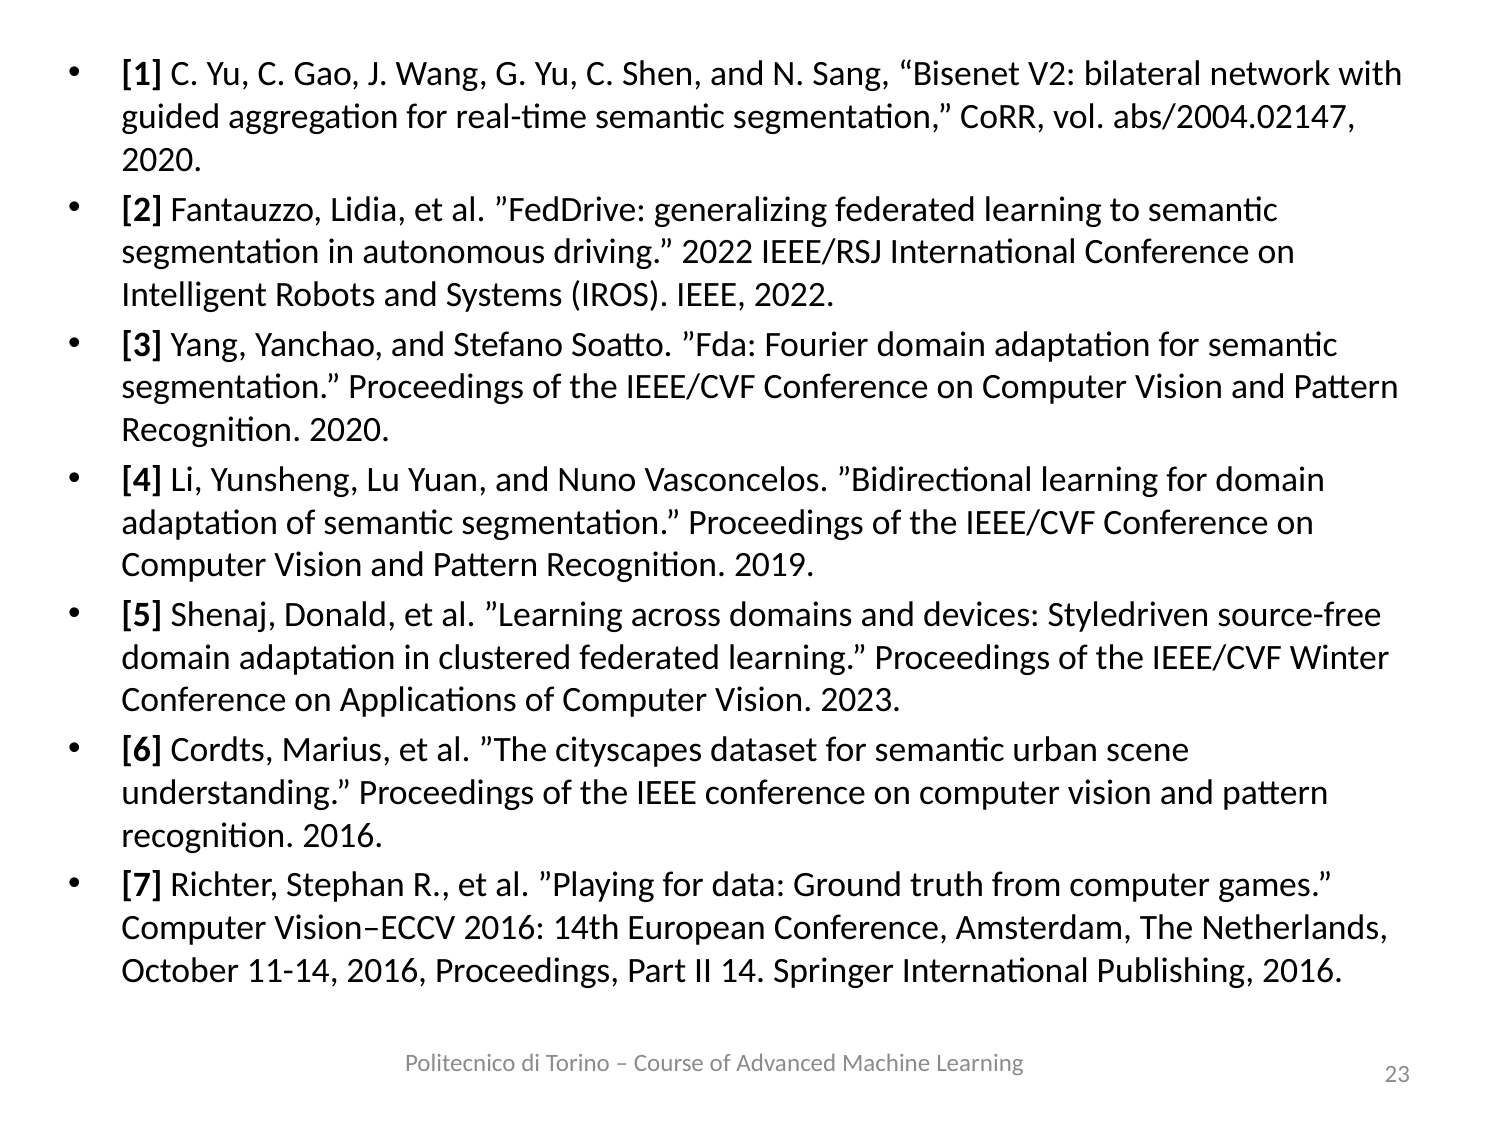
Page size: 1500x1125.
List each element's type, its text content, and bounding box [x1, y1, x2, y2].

list [1] C. Yu, C. Gao, J. Wang, G. Yu, C. Shen, and N. Sang, “Bisenet V2: bilateral network with guided aggregation for real-time semantic segmentation,” CoRR, vol. abs/2004.02147, 2020. [2] Fantauzzo, Lidia, et al. ”FedDrive: generalizing federated learning to semantic segmentation in autonomous driving.” 2022 IEEE/RSJ International Conference on Intelligent Robots and Systems (IROS). IEEE, 2022. [3] Yang, Yanchao, and Stefano Soatto. ”Fda: Fourier domain adaptation for semantic segmentation.” Proceedings of the IEEE/CVF Conference on Computer Vision and Pattern Recognition. 2020. [4] Li, Yunsheng, Lu Yuan, and Nuno Vasconcelos. ”Bidirectional learning for domain adaptation of semantic segmentation.” Proceedings of the IEEE/CVF Conference on Computer Vision and Pattern Recognition. 2019. [5] Shenaj, Donald, et al. ”Learning across domains and devices: Styledriven source-free domain adaptation in clustered federated learning.” Proceedings of the IEEE/CVF Winter Conference on Applications of Computer Vision. 2023. [6] Cordts, Marius, et al. ”The cityscapes dataset for semantic urban scene understanding.” Proceedings of the IEEE conference on computer vision and pattern recognition. 2016. [7] Richter, Stephan R., et al. ”Playing for data: Ground truth from computer games.” Computer Vision–ECCV 2016: 14th European Conference, Amsterdam, The Netherlands, October 11-14, 2016, Proceedings, Part II 14. Springer International Publishing, 2016. [53, 42, 1425, 1005]
slide_number 23 [1074, 1042, 1425, 1103]
footer Politecnico di Torino – Course of Advanced Machine Learning [360, 1046, 1071, 1107]
